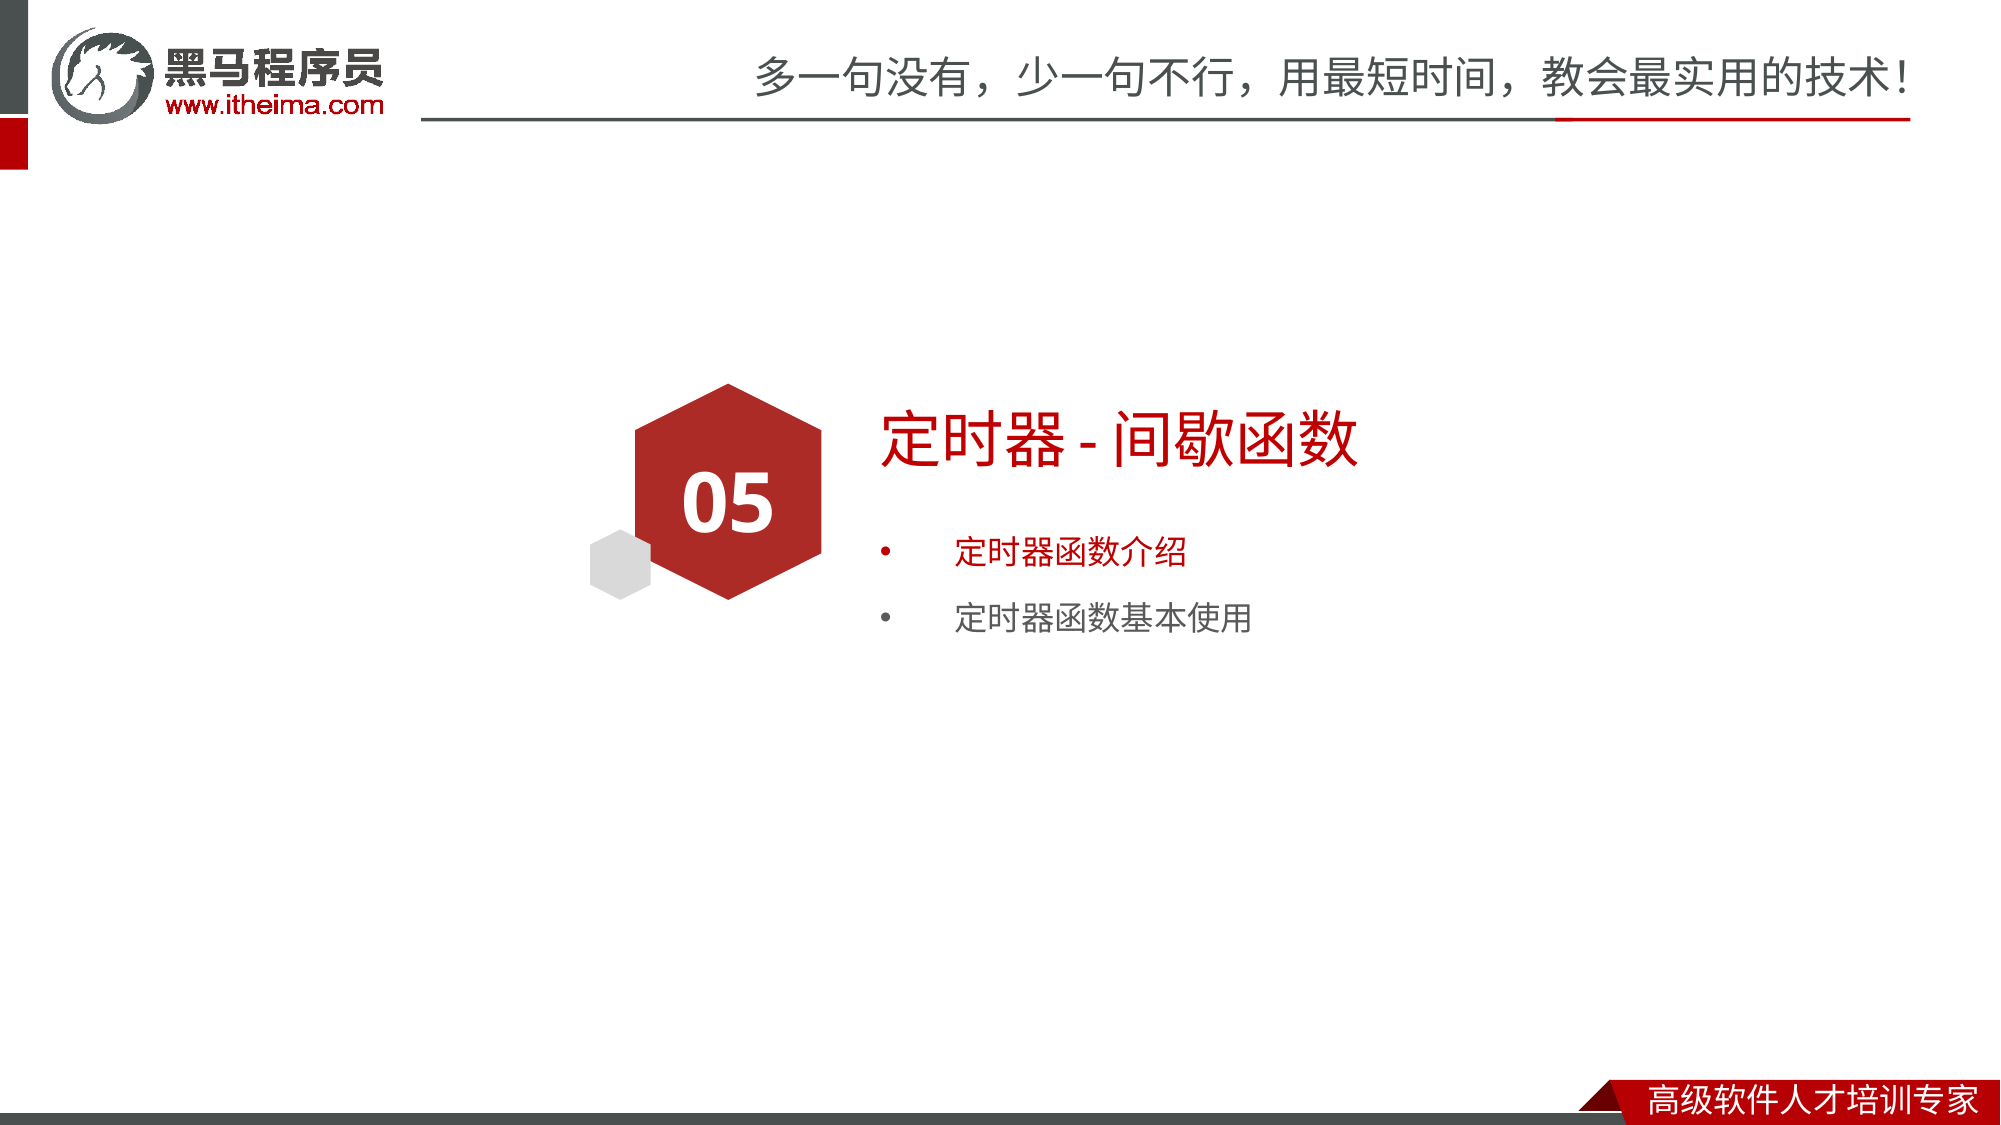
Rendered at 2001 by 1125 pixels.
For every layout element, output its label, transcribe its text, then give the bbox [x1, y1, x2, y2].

picture [50, 26, 384, 125]
list 05 [636, 404, 822, 594]
list 定时器函数介绍 定时器函数基本使用 [864, 503, 1762, 837]
title 定时器-间歇函数 [864, 393, 1969, 484]
